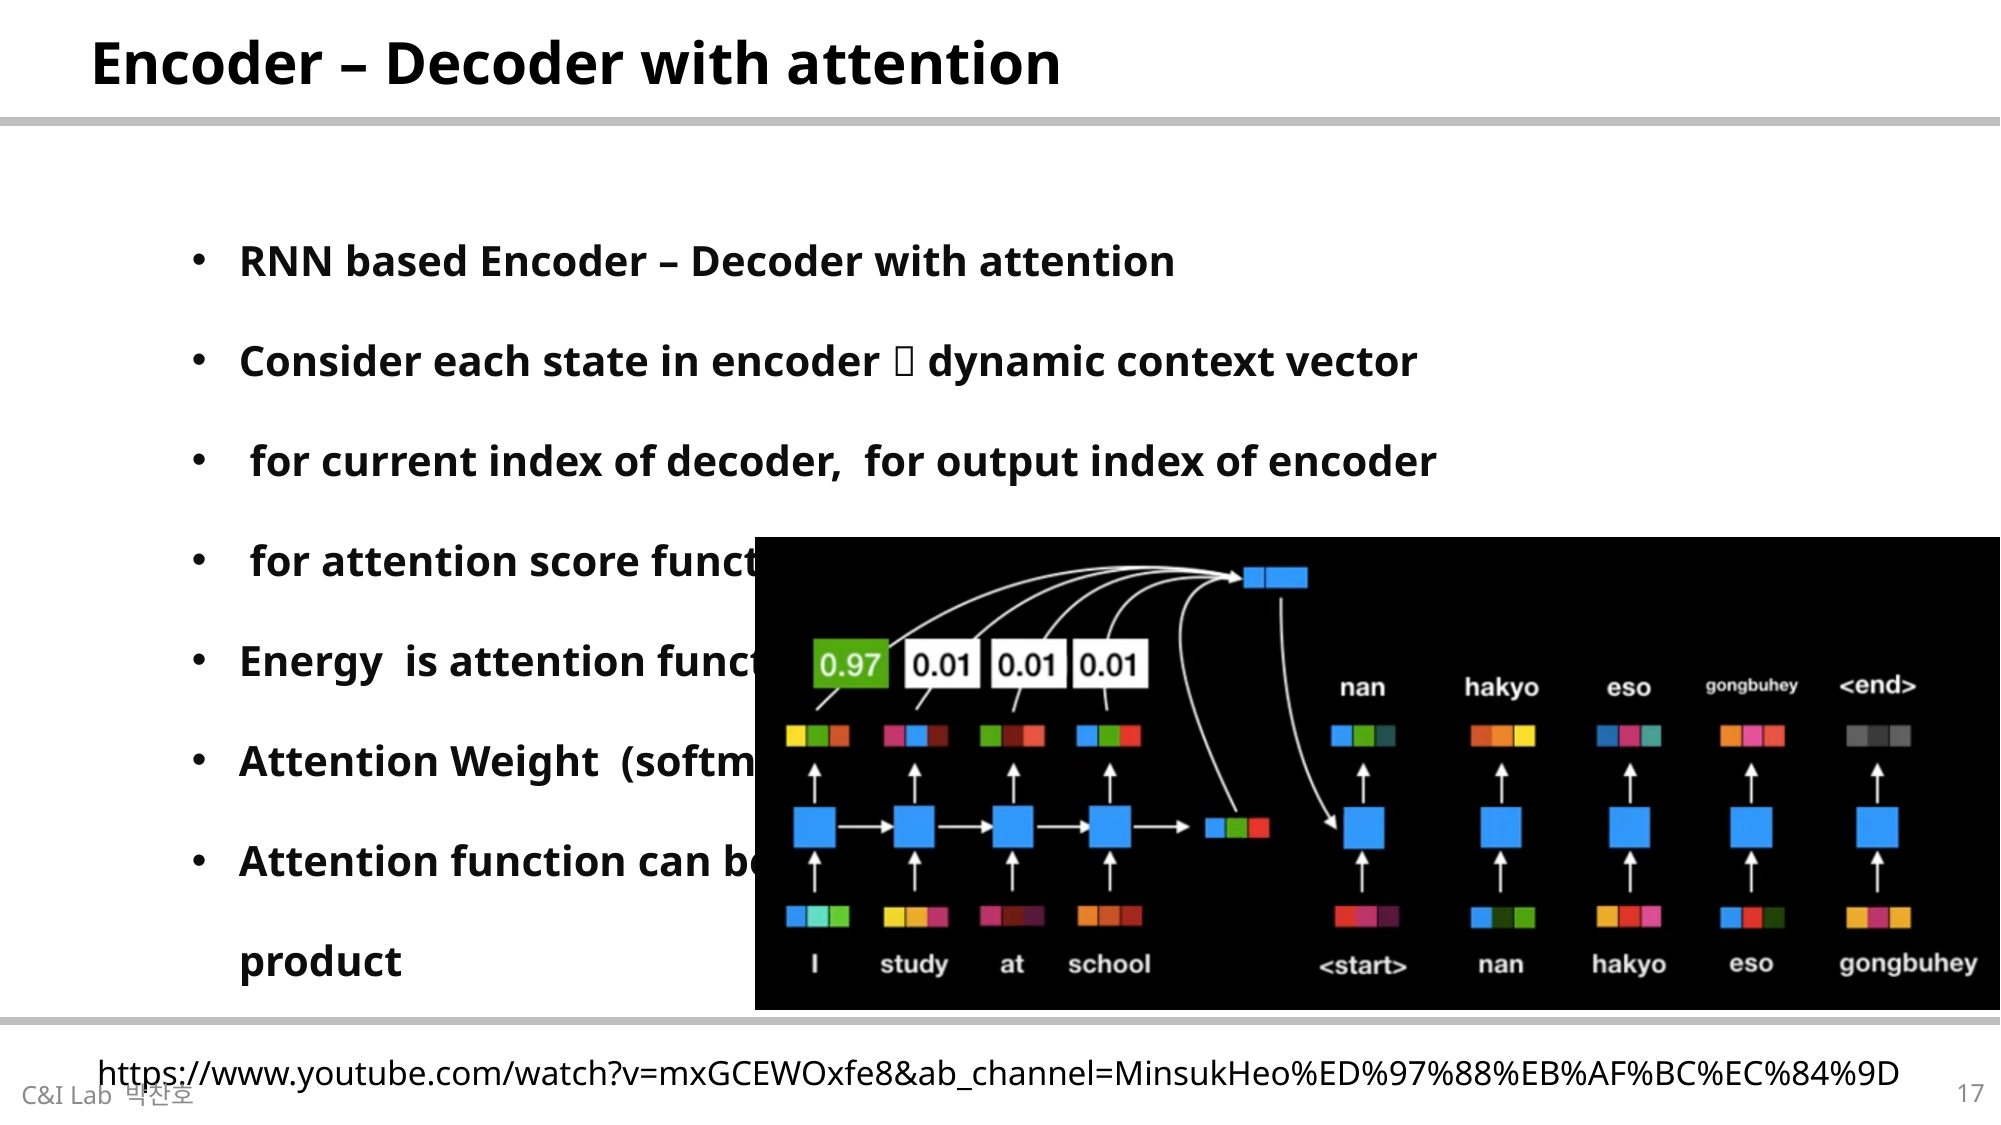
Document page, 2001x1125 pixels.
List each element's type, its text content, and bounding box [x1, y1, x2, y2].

picture [755, 537, 2000, 1010]
footer C&I Lab 박찬호 [0, 1065, 216, 1125]
table_header Encoder – Decoder with attention [0, 2, 2000, 117]
slide_number 17 [1890, 1065, 2000, 1125]
table_header https://www.youtube.com/watch?v=mxGCEWOxfe8&ab_channel=MinsukHeo%ED%97%88%EB%AF%BC%EC%84%9D [0, 1025, 2000, 1125]
